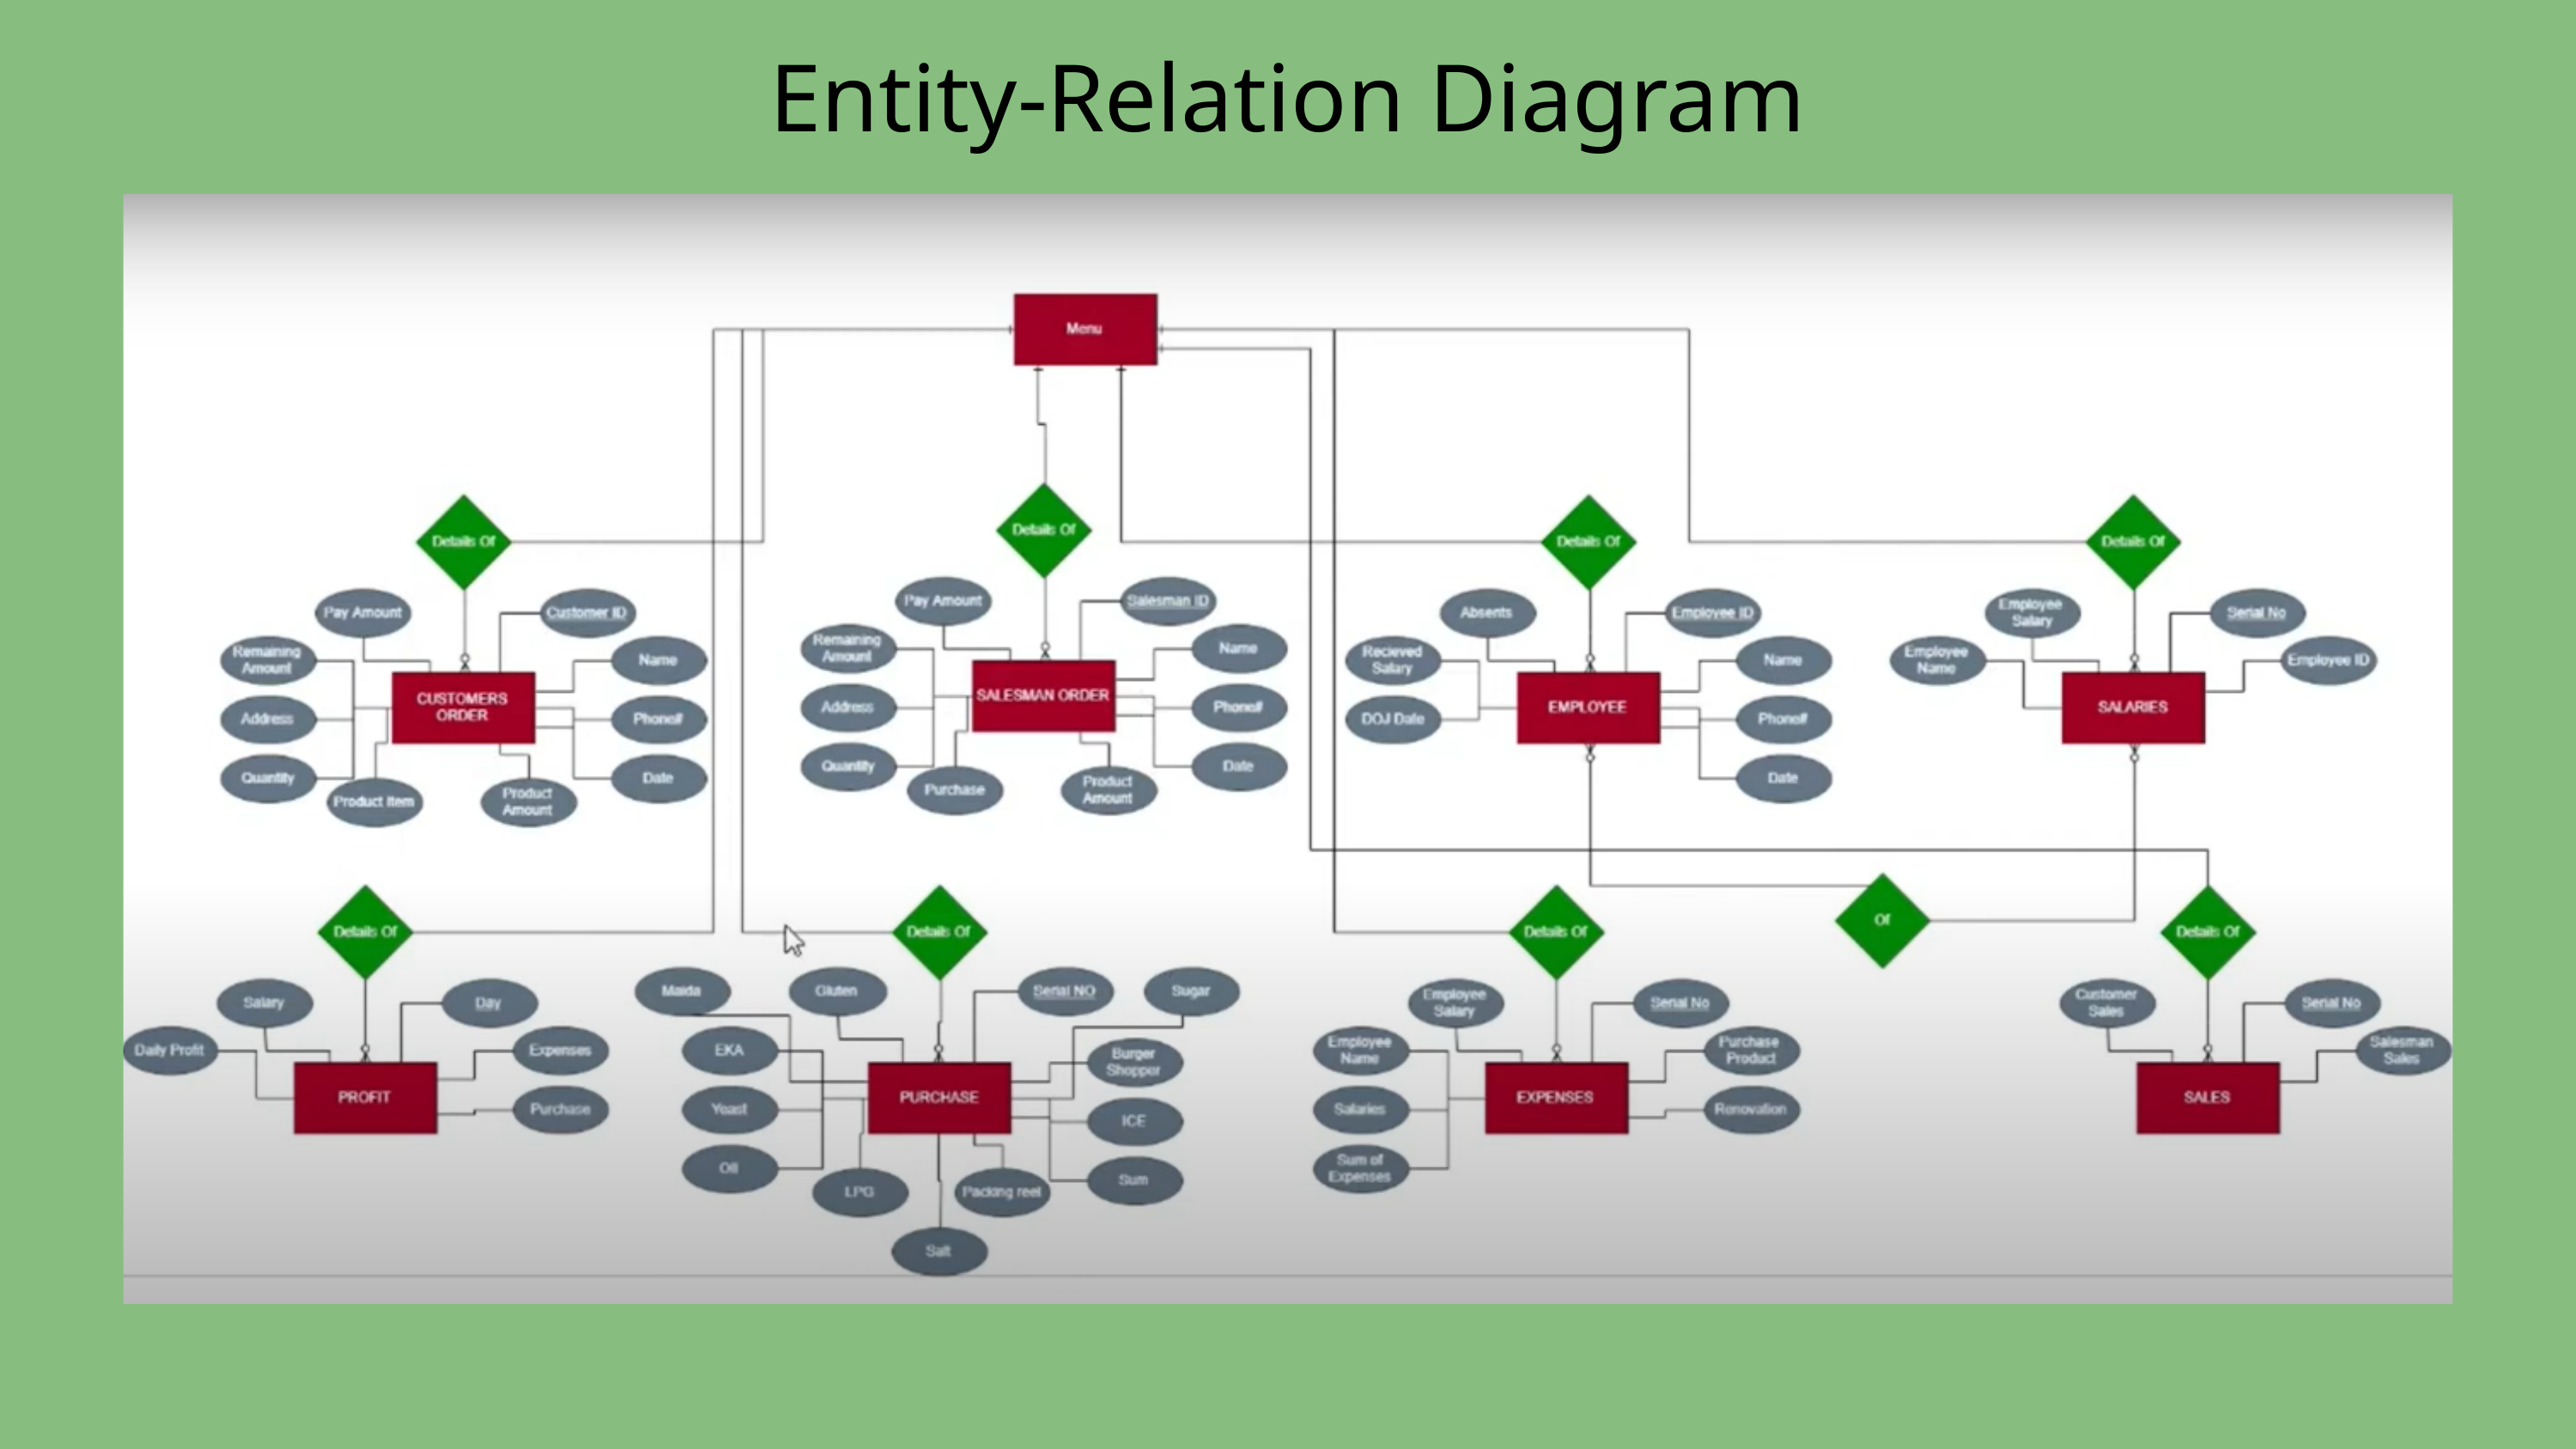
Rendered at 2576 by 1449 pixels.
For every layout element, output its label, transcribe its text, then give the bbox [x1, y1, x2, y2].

text_box Entity-Relation Diagram [740, 20, 1836, 150]
text_box [123, 194, 2453, 1304]
